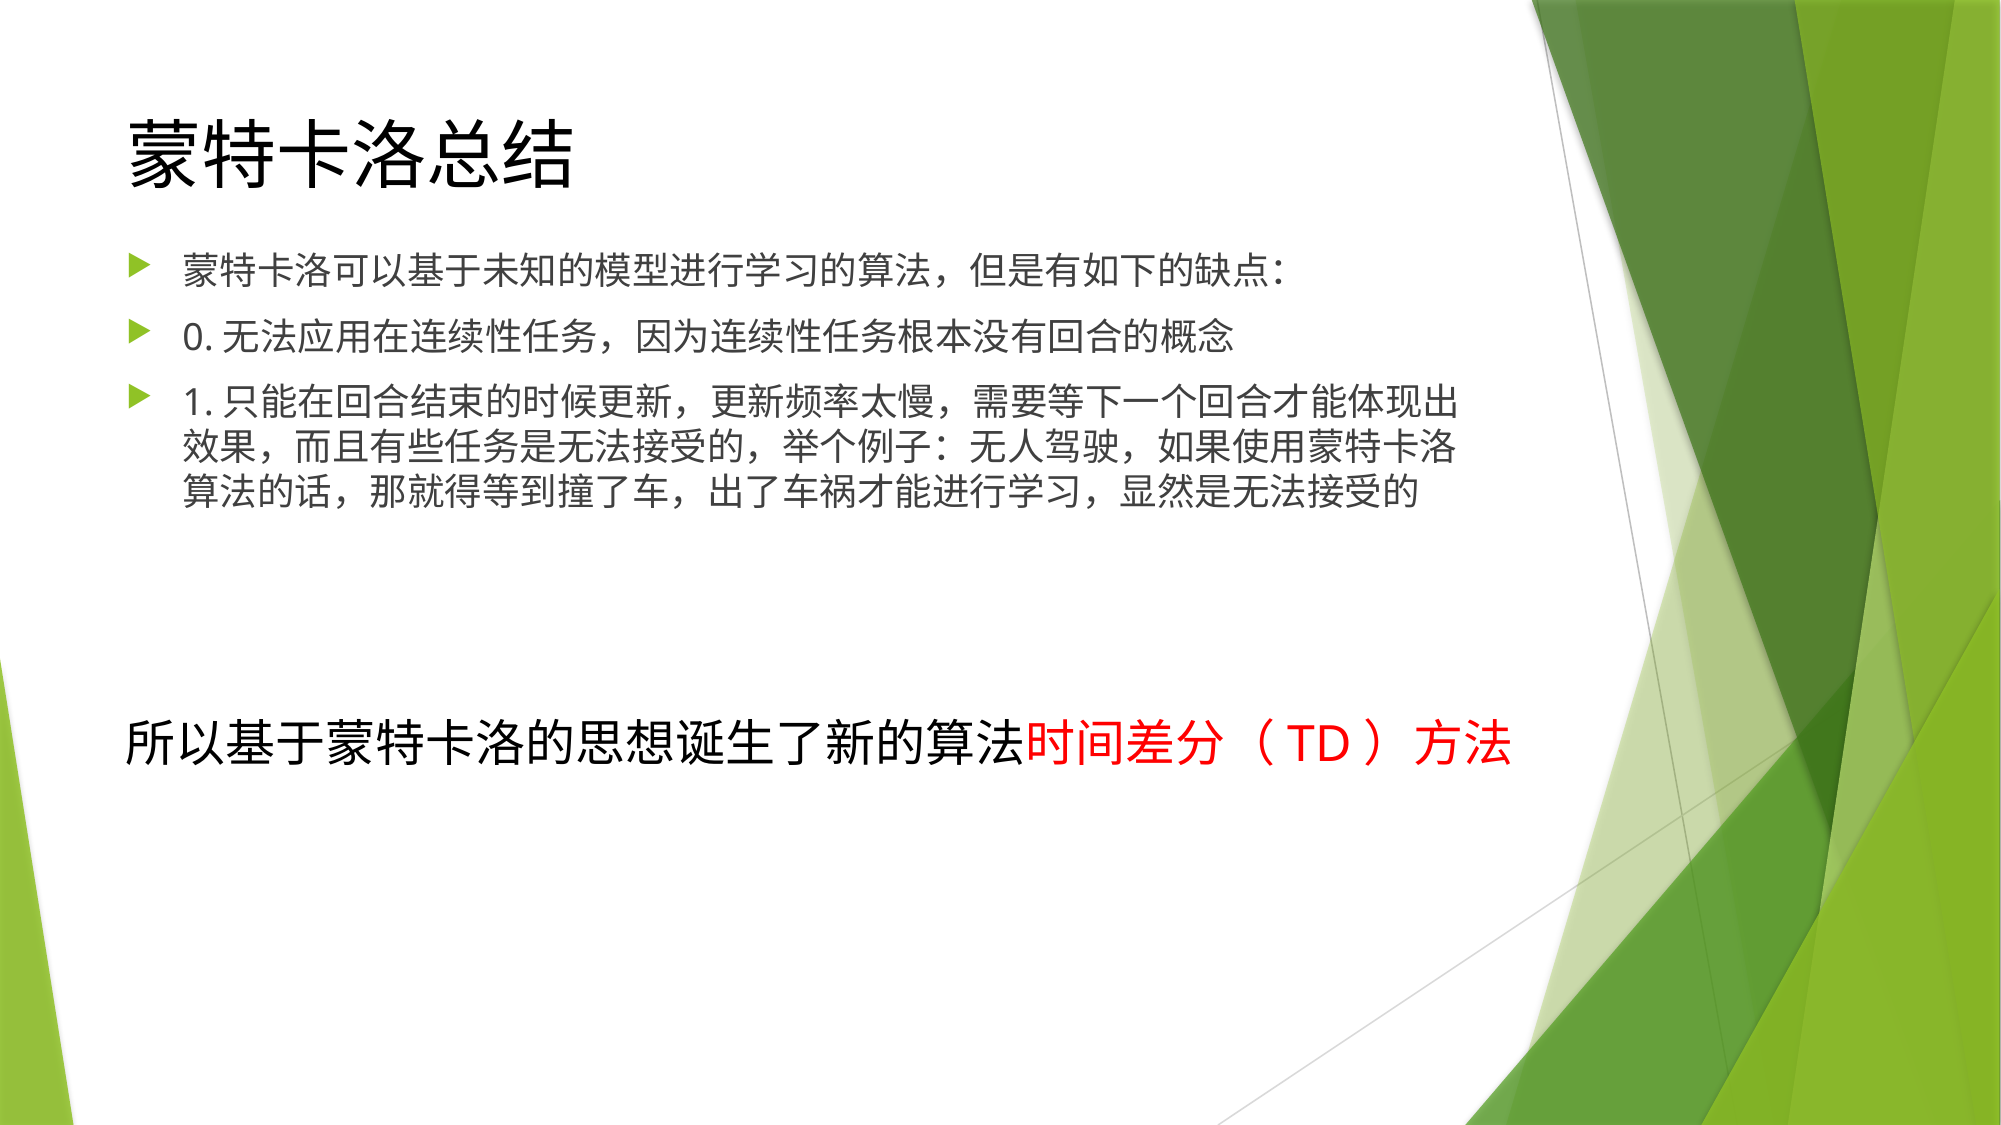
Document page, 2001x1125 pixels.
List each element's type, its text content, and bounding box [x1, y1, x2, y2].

title 蒙特卡洛总结 [111, 99, 1522, 317]
text_box 所以基于蒙特卡洛的思想诞生了新的算法时间差分（TD）方法 [111, 704, 1577, 780]
list 蒙特卡洛可以基于未知的模型进行学习的算法，但是有如下的缺点： 0.无法应用在连续性任务，因为连续性任务根本没有回合的概念 1.只能在回合结束的时候更新，更新频率太慢，需要等下一个回合才能体现出效果，而且有些任务是无法接受的，举个例子：无人驾驶，如果使用蒙特卡洛算法的话，那就得等到撞了车，出了车祸才能进行学习，显然是无法接受的 [111, 239, 1499, 566]
